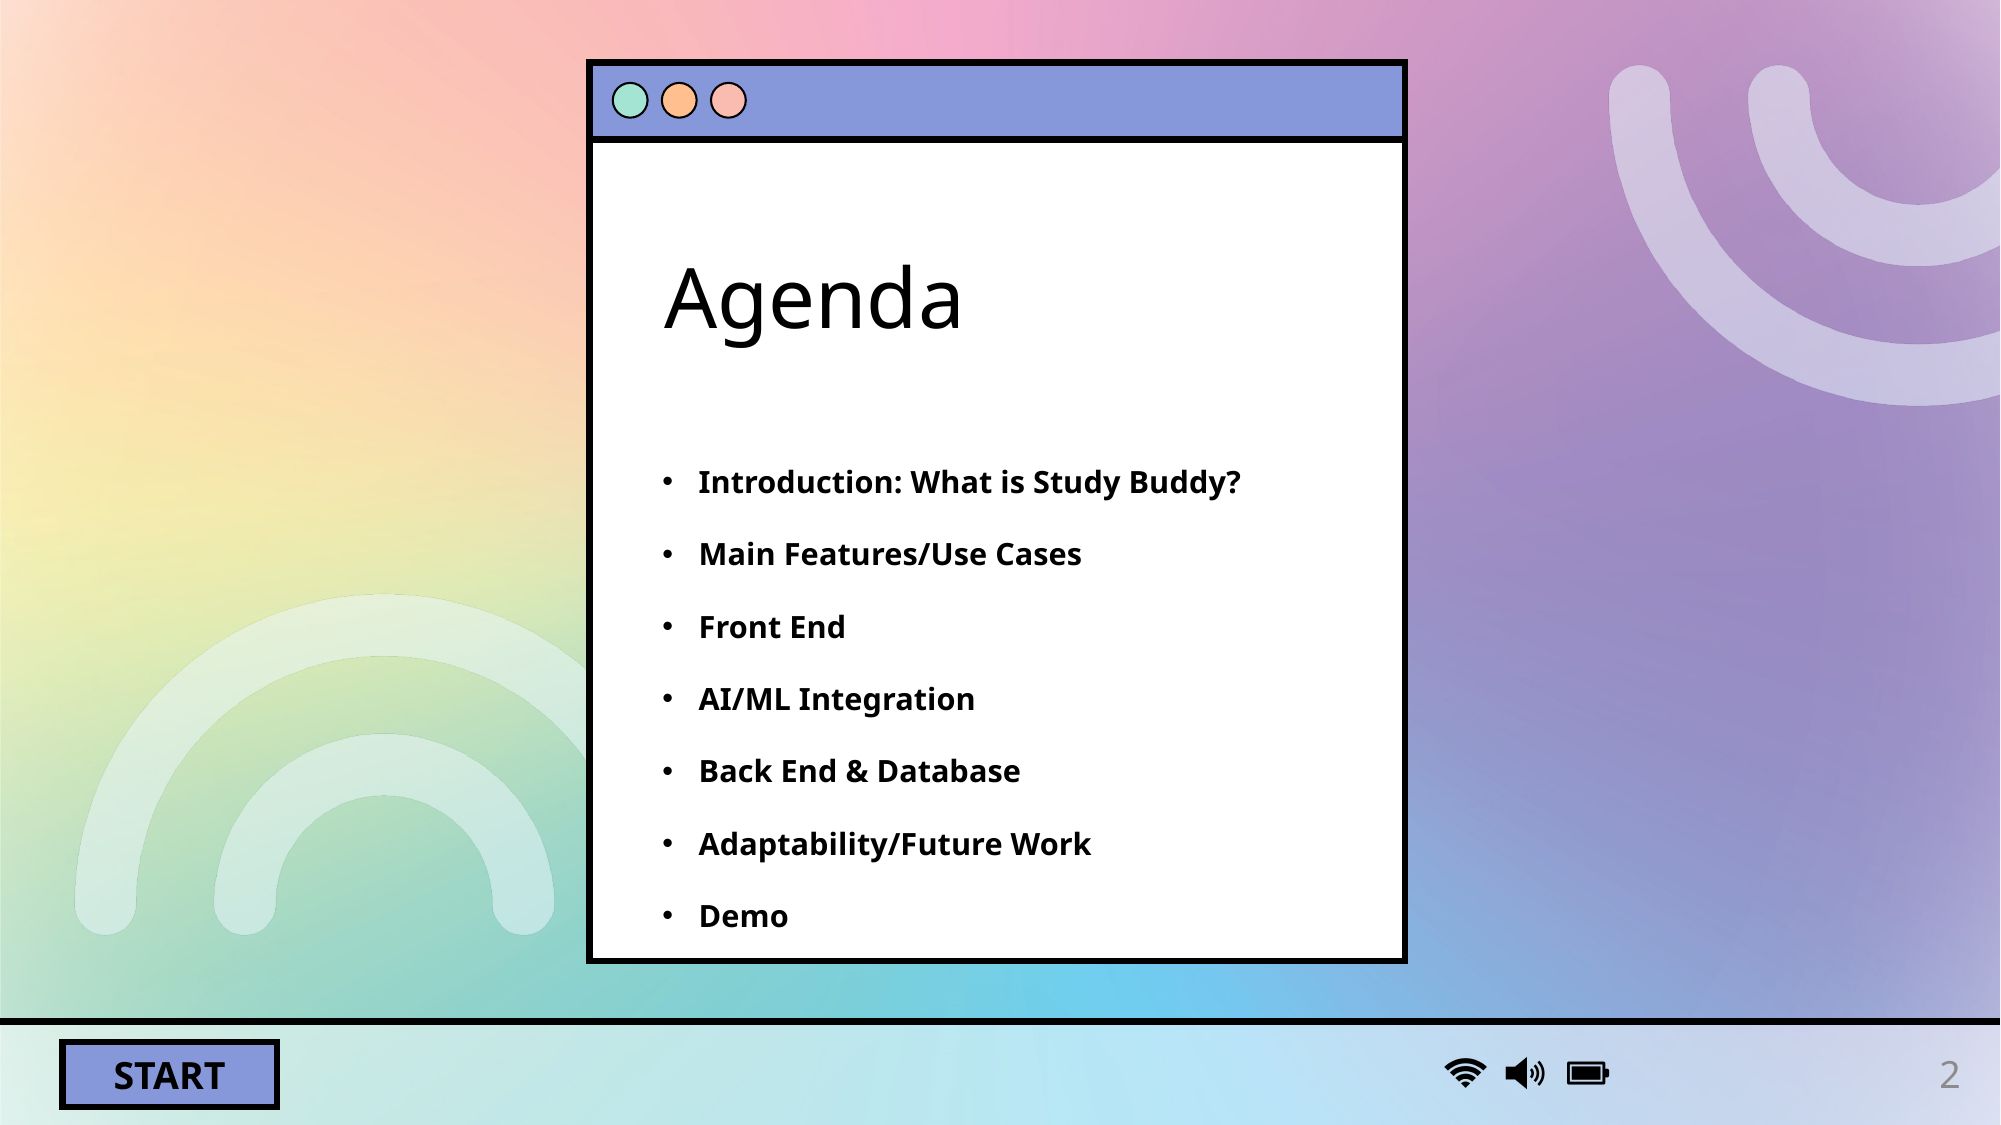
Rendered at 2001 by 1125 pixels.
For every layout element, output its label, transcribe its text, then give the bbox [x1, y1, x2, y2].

picture [1504, 1050, 1550, 1096]
title Agenda [649, 139, 1351, 465]
picture [1565, 1050, 1611, 1096]
picture [0, 0, 2001, 1125]
slide_number 2 [1898, 1021, 2000, 1125]
list Introduction: What is Study Buddy? Main Features/Use Cases Front End AI/ML Integration Back End & Database Adaptability/Future Work Demo [647, 436, 1349, 946]
picture [1442, 1050, 1488, 1096]
